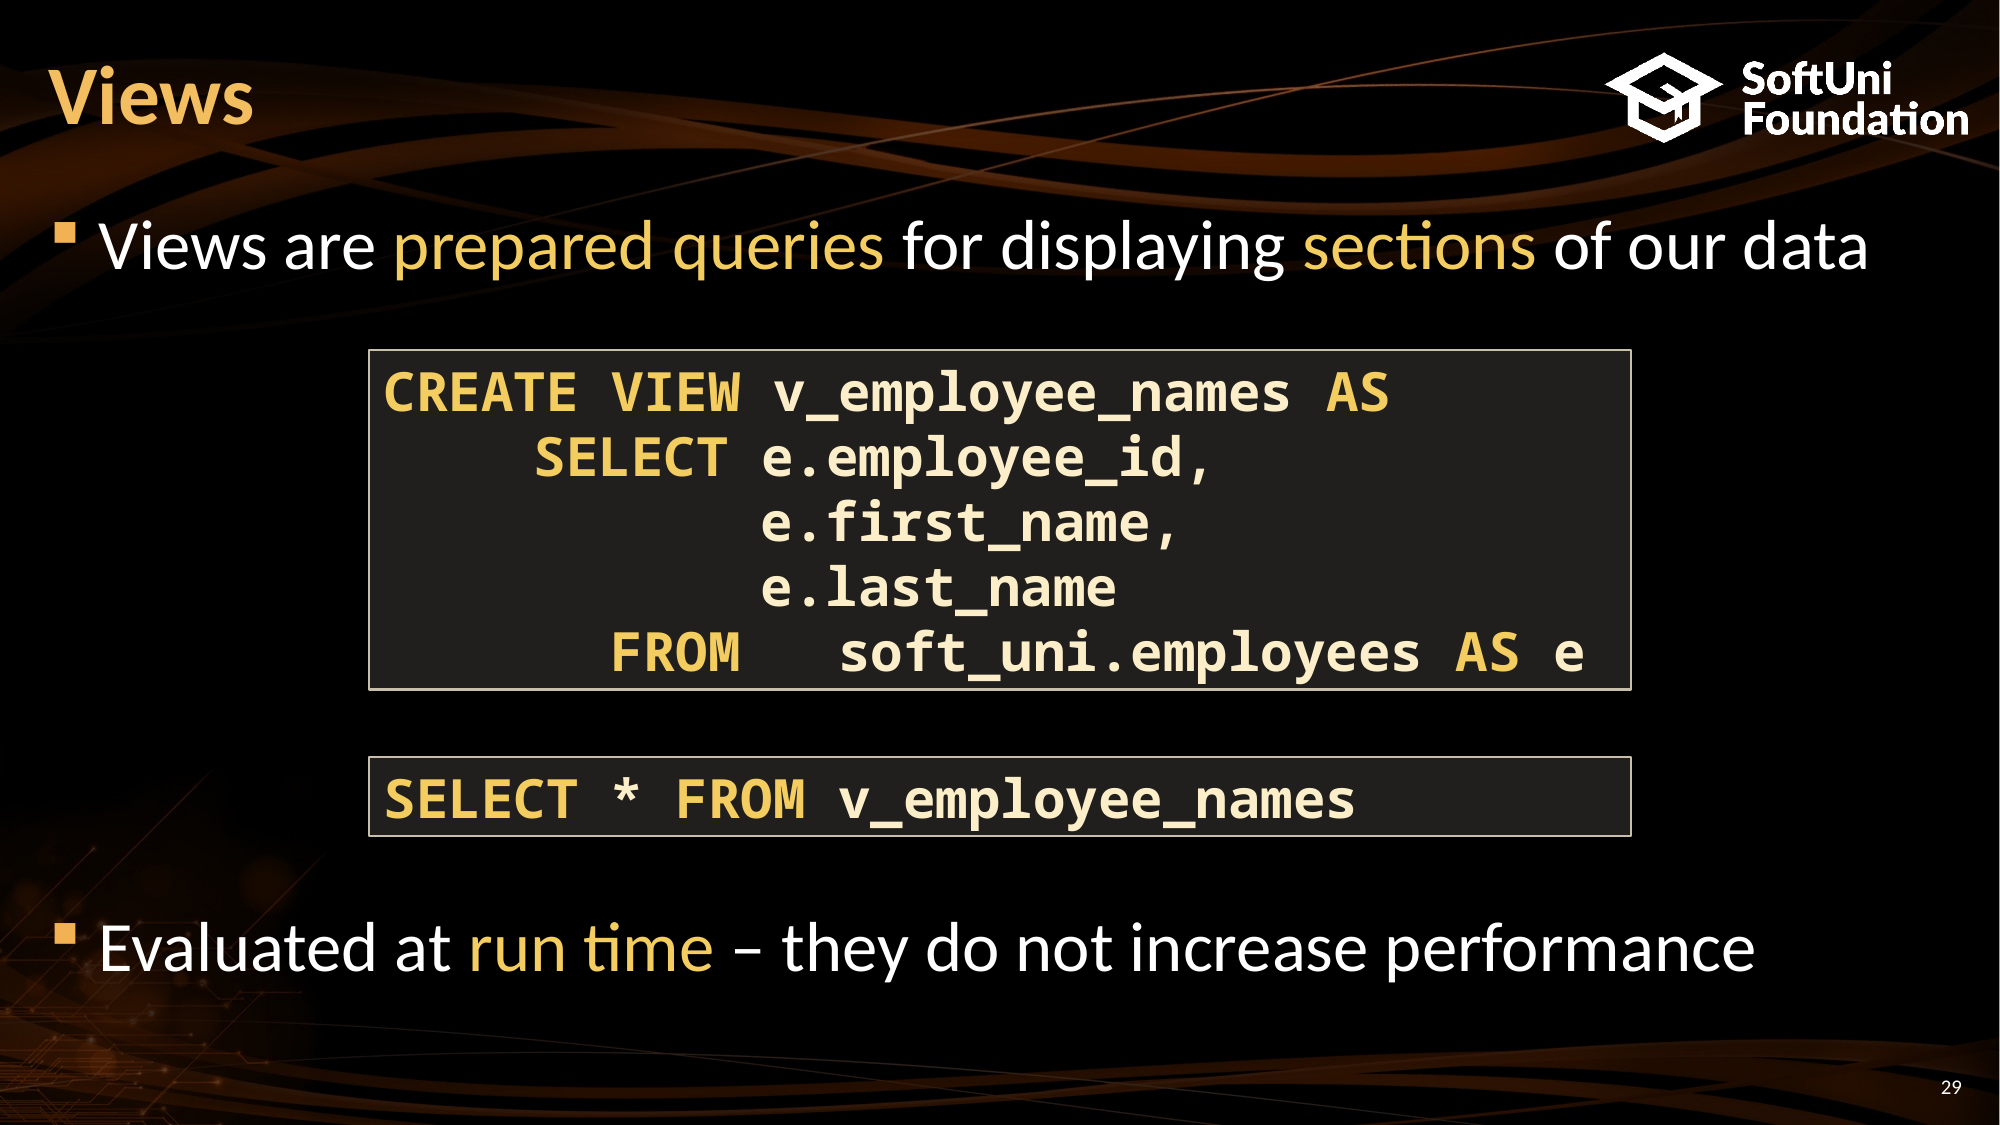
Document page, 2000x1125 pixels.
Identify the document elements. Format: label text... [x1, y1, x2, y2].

text_box CREATE VIEW v_employee_names AS SELECT e.employee_id, e.first_name, e.last_name FROM soft_uni.employees AS e [368, 349, 1631, 690]
text_box SELECT * FROM v_employee_names [368, 756, 1631, 837]
list Views are prepared queries for displaying sections of our data Evaluated at run time – they do not increase performance [31, 188, 1968, 1103]
title Views [30, 6, 1602, 189]
picture [0, 0, 2000, 1125]
